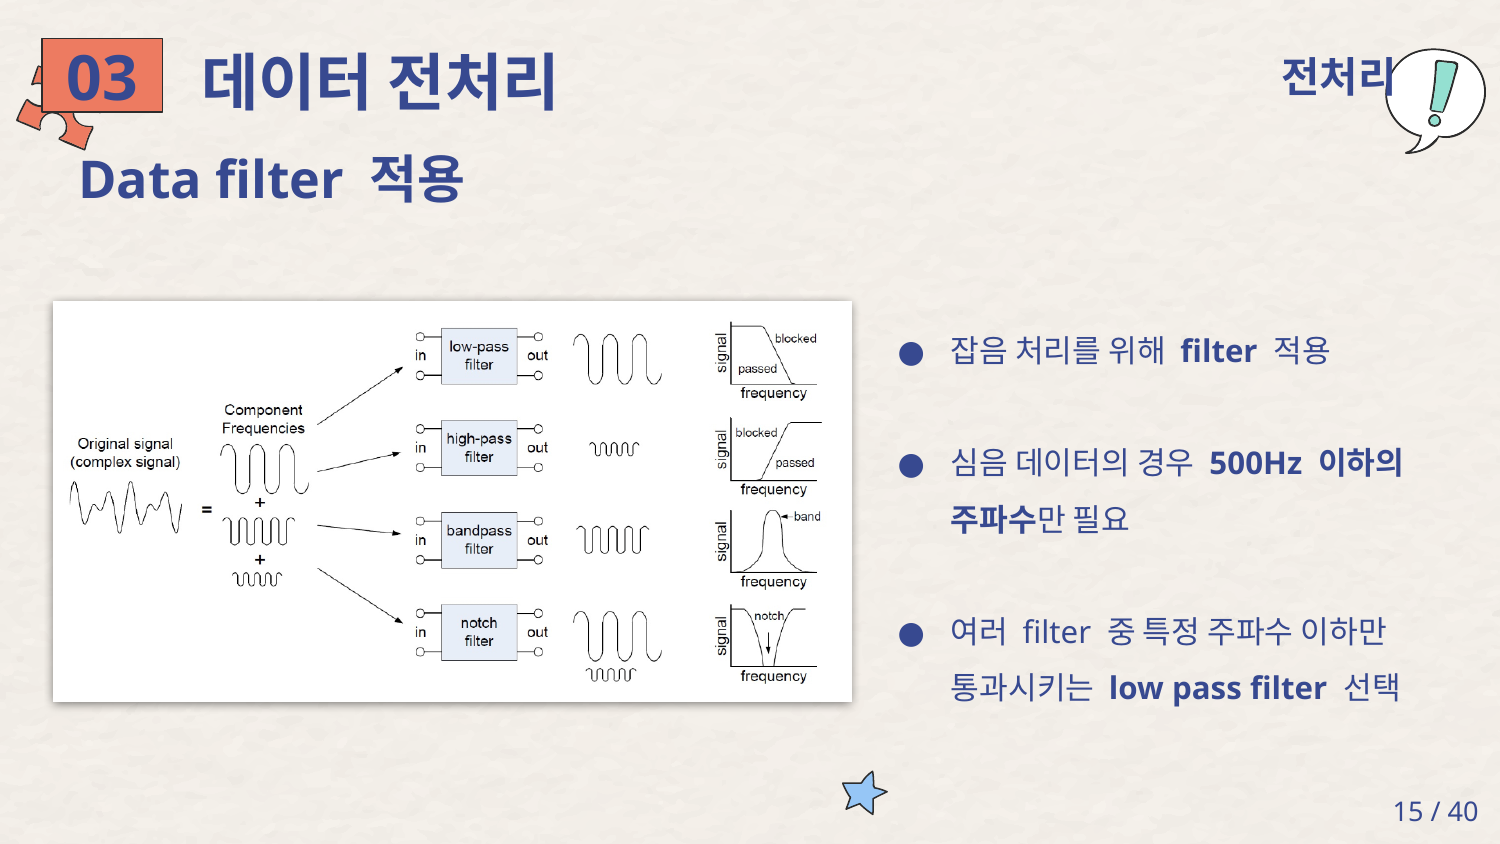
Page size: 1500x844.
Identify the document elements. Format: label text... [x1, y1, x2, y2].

text_box 전처리 [1036, 28, 1412, 116]
picture [53, 300, 853, 702]
subtitle 잡음 처리를 위해 filter 적용 심음 데이터의 경우 500Hz 이하의 주파수만 필요 여러 filter 중 특정 주파수 이하만 통과시키는 low pass filter 선택 [860, 297, 1500, 818]
text_box 데이터 전처리 [186, 28, 898, 123]
text_box 03 [42, 38, 163, 112]
text_box Data filter 적용 [63, 131, 1358, 226]
slide_number ‹#› / 40 [1361, 779, 1494, 844]
